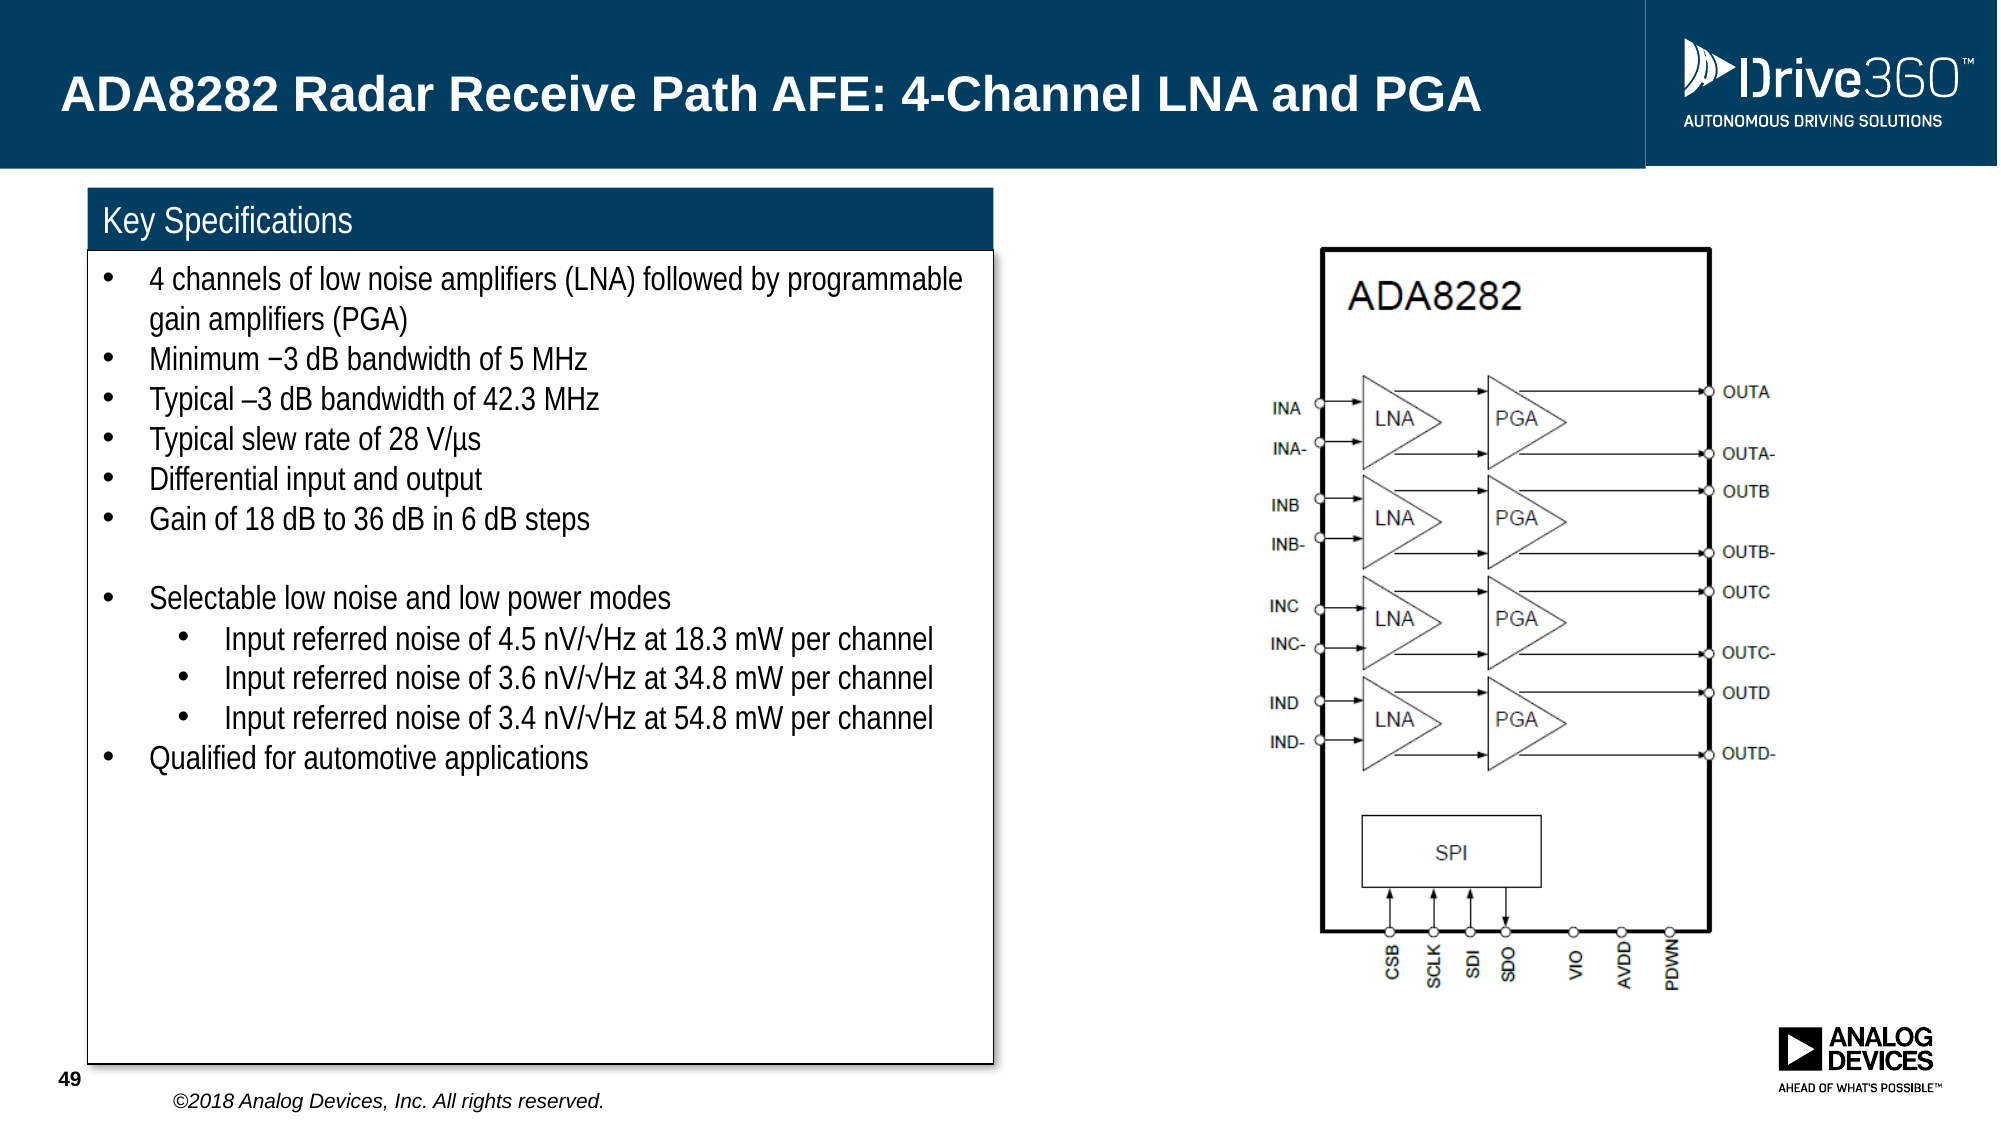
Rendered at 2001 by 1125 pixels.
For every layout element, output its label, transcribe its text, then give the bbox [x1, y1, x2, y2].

text_box ©2018 Analog Devices, Inc. All rights reserved. [172, 1073, 970, 1125]
text_box Key Specifications [86, 186, 995, 252]
text_box 4 channels of low noise amplifiers (LNA) followed by programmable gain amplifiers (PGA) Minimum −3 dB bandwidth of 5 MHz Typical –3 dB bandwidth of 42.3 MHz Typical slew rate of 28 V/µs Differential input and output Gain of 18 dB to 36 dB in 6 dB steps Selectable low noise and low power modes Input referred noise of 4.5 nV/√Hz at 18.3 mW per channel Input referred noise of 3.6 nV/√Hz at 34.8 mW per channel Input referred noise of 3.4 nV/√Hz at 54.8 mW per channel Qualified for automotive applications [87, 252, 994, 1065]
slide_number 49 [58, 1037, 114, 1092]
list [1237, 231, 1794, 1014]
title ADA8282 Radar Receive Path AFE: 4-Channel LNA and PGA [0, 0, 1646, 169]
